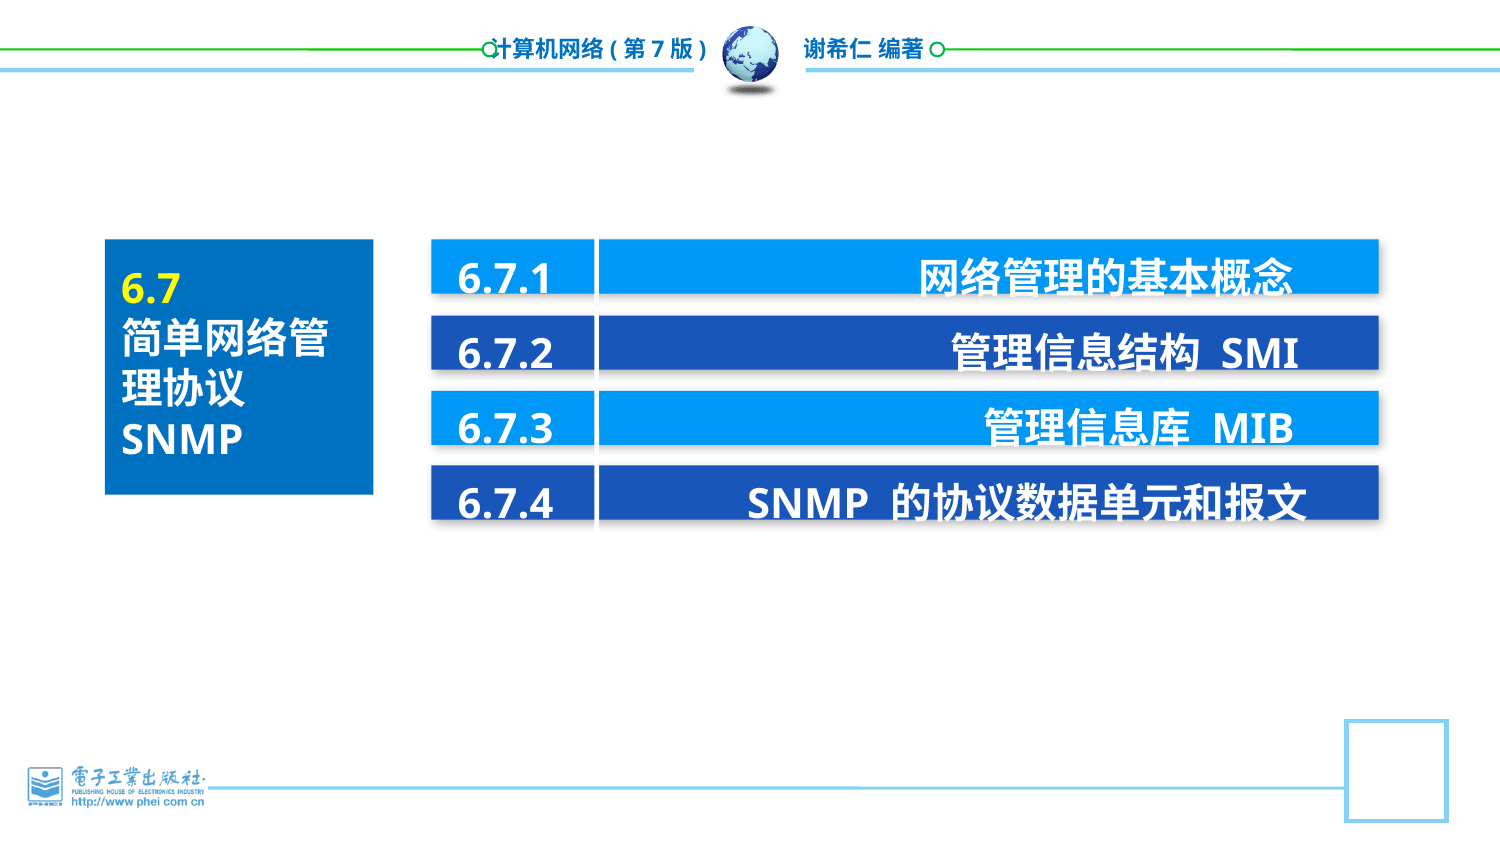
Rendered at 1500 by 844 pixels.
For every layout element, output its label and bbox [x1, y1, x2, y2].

text_box [104, 239, 374, 495]
text_box [431, 218, 1388, 581]
picture [23, 764, 208, 809]
picture [720, 24, 780, 100]
